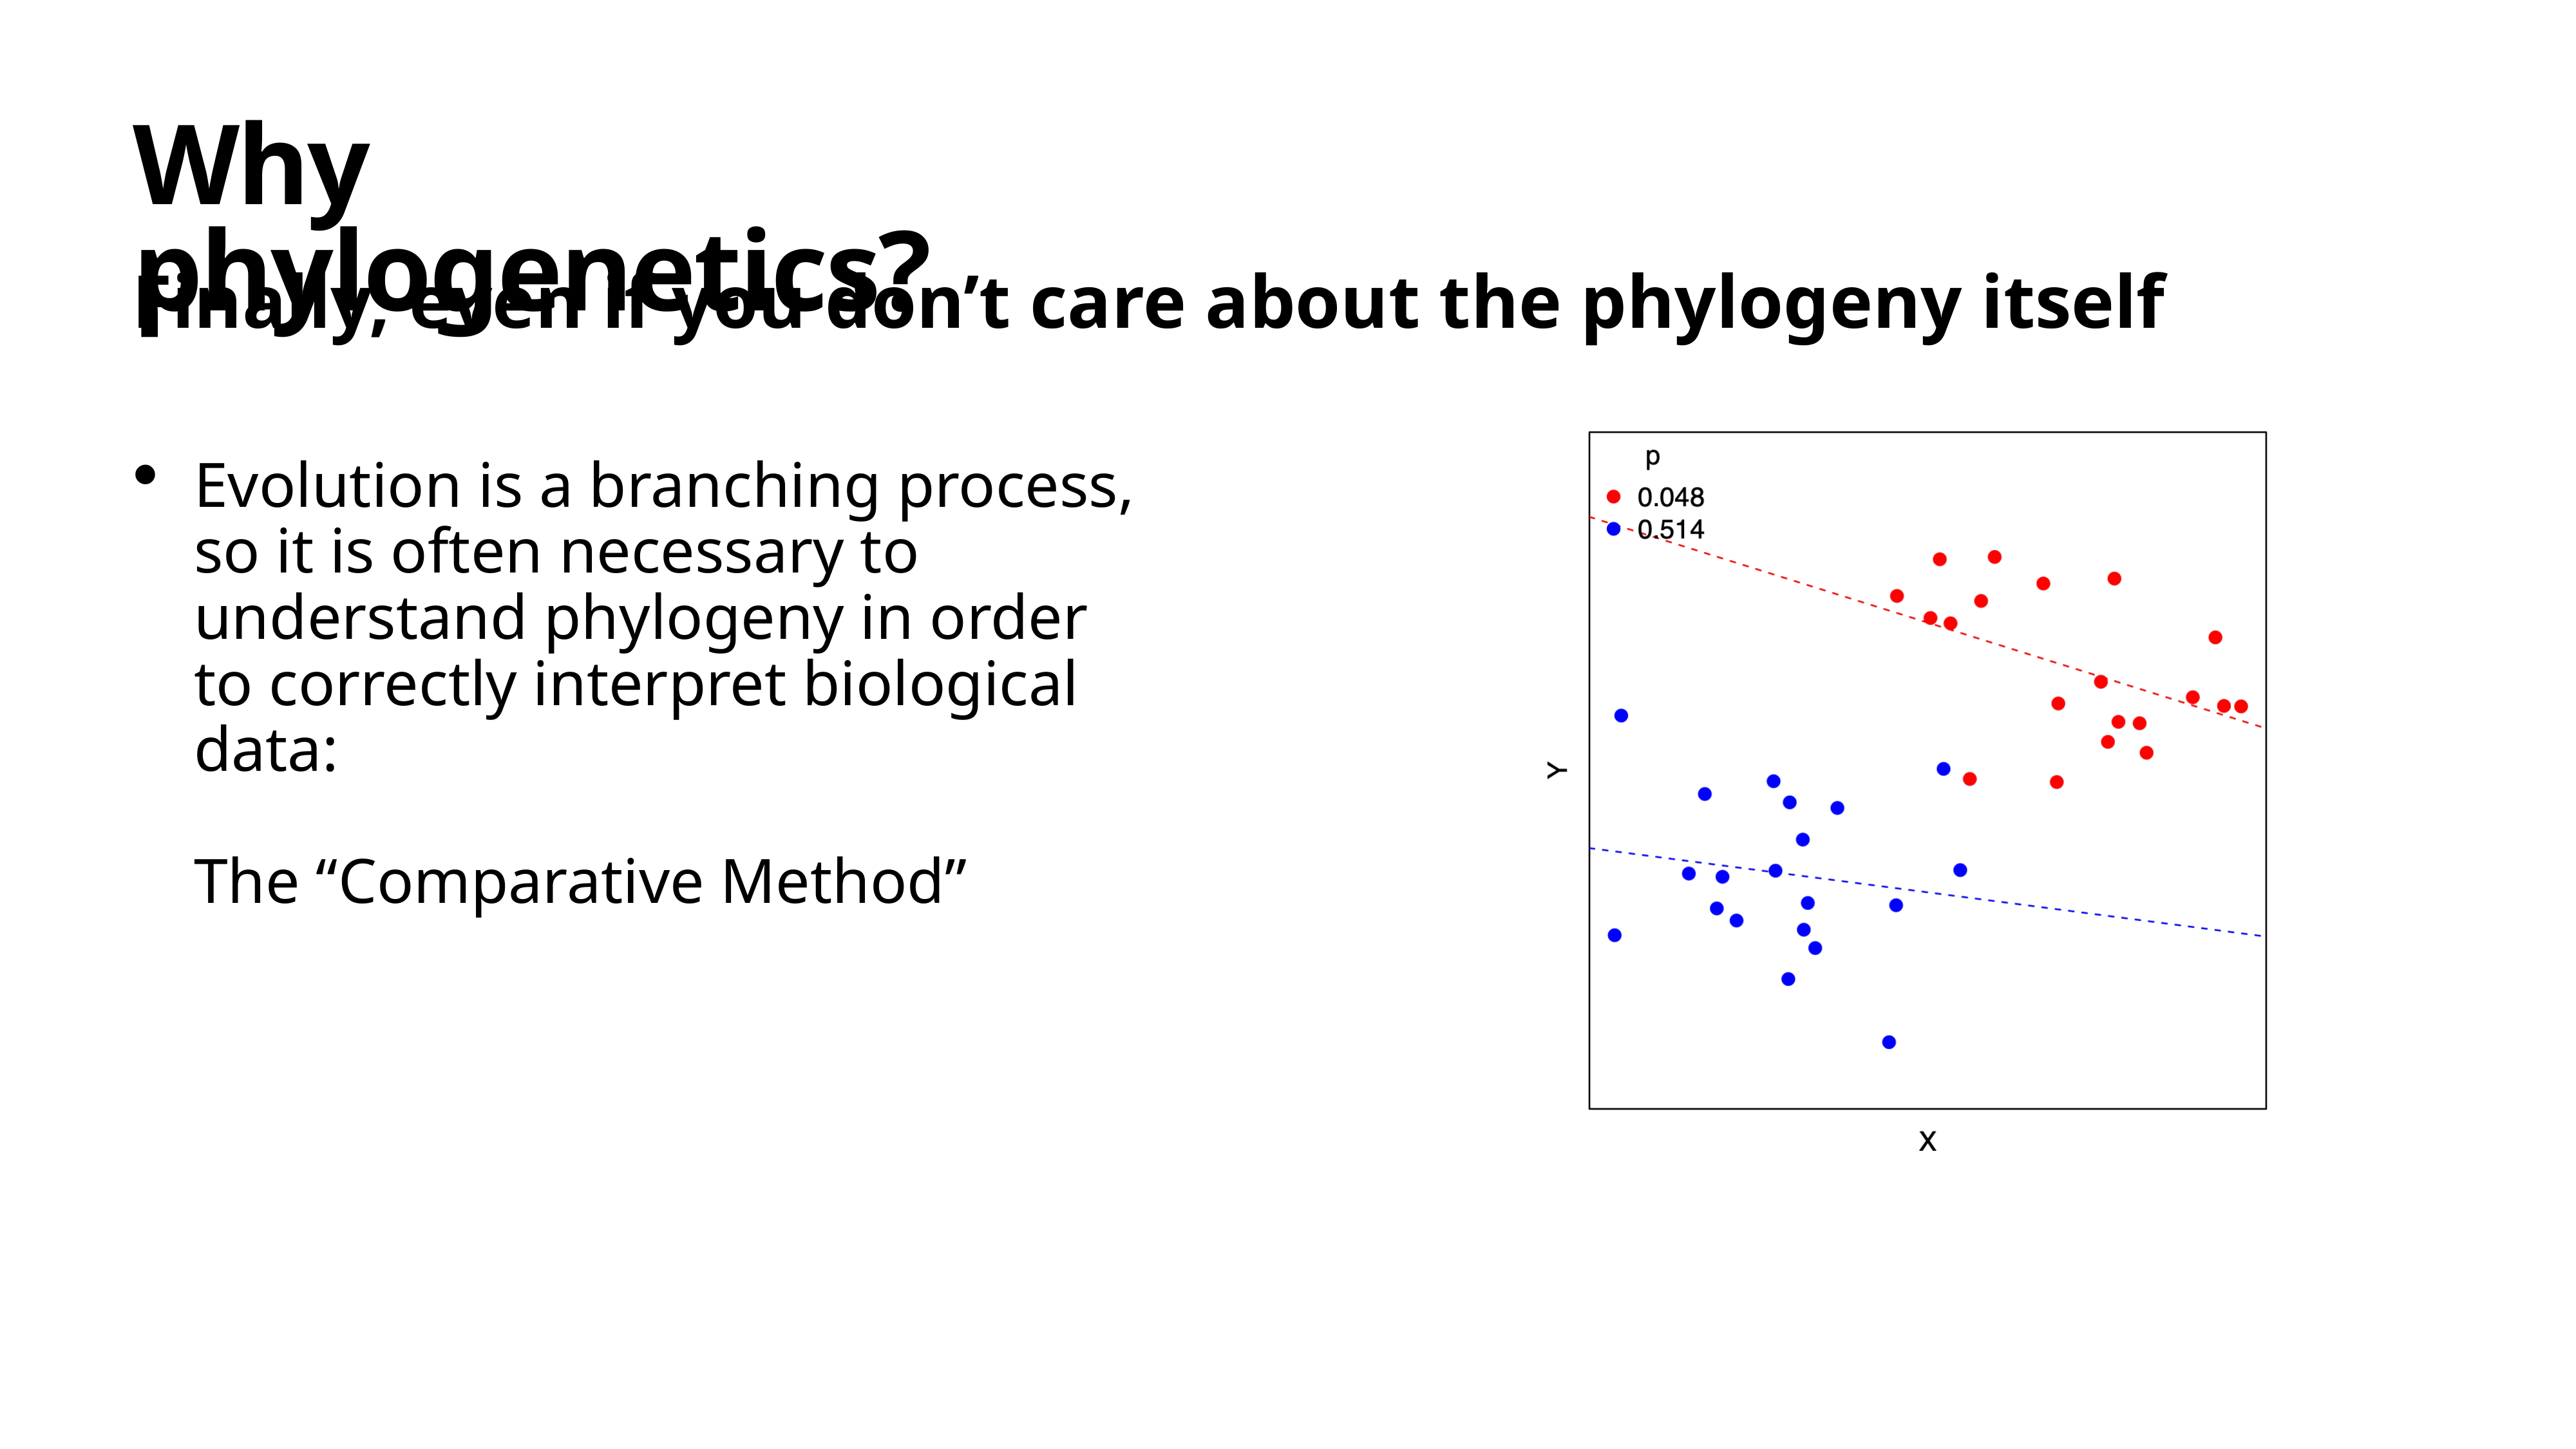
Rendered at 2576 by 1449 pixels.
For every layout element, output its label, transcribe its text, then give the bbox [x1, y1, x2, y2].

title Why phylogenetics? [127, 113, 1161, 251]
picture [1525, 368, 2331, 1174]
text_box Finally, even if you don’t care about the phylogeny itself [127, 251, 2193, 350]
list Evolution is a branching process, so it is often necessary to understand phylogeny in order to correctly interpret biological data: The “Comparative Method” But there are many other reasons why it is useful to know what is related to what. E.g., so that we can bust a doctor who injected his former girlfriend with HIV from one of his patients [127, 448, 1161, 1321]
